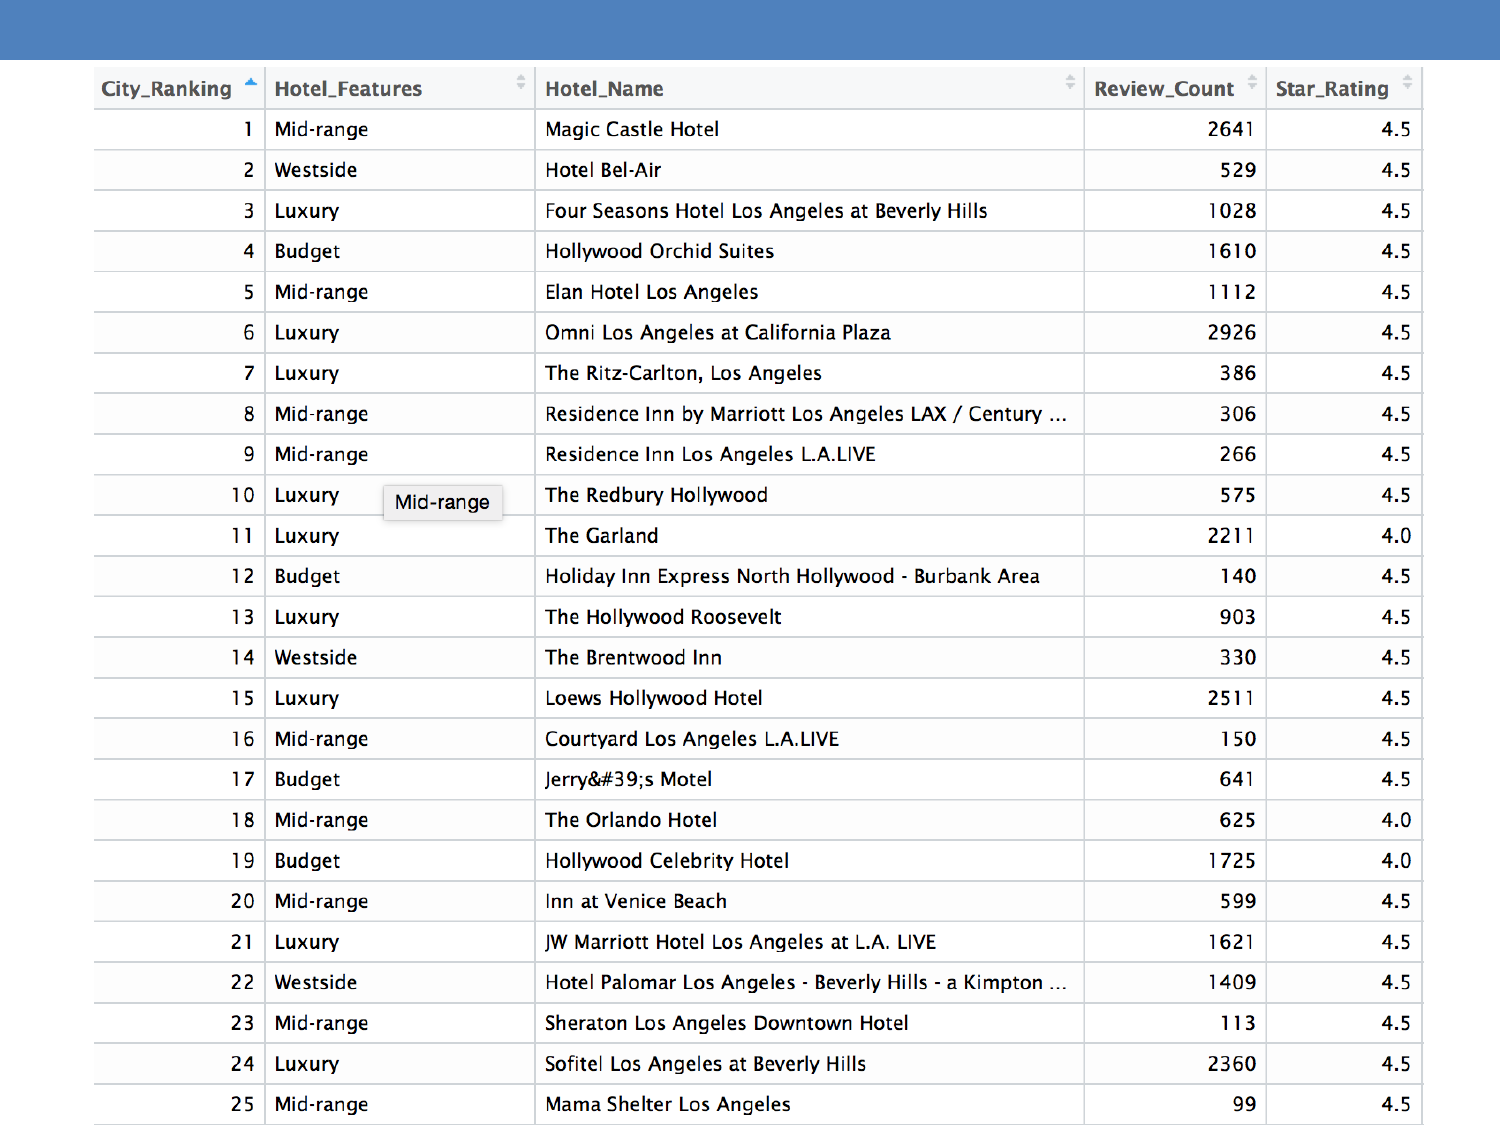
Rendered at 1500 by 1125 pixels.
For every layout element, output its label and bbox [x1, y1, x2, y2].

picture [94, 67, 1424, 1125]
